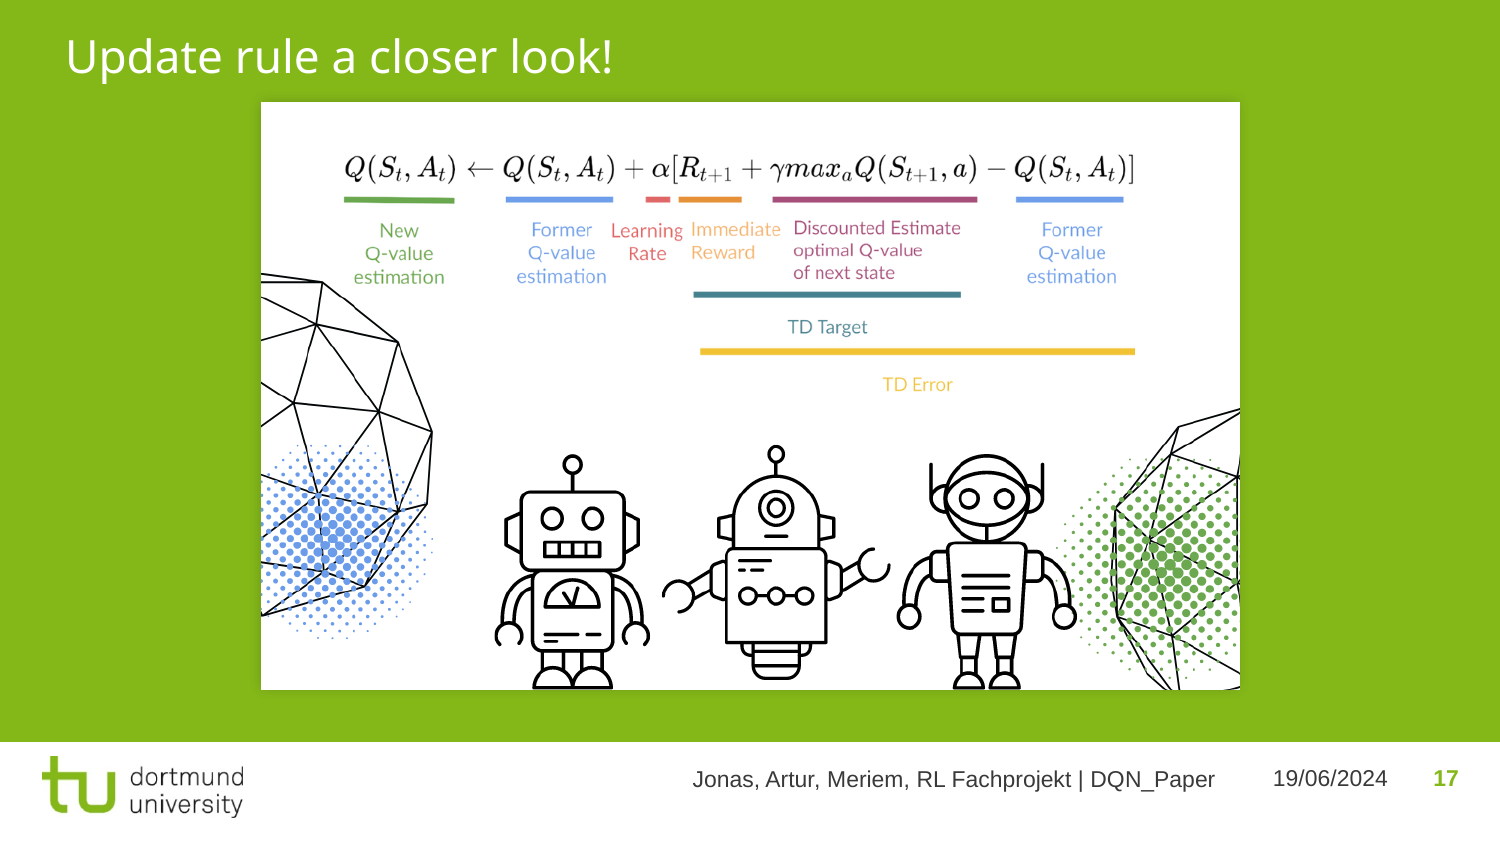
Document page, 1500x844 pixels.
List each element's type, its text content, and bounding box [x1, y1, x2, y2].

slide_number 17 [1395, 760, 1459, 795]
picture [261, 102, 1240, 690]
footer Jonas, Artur, Meriem, RL Fachprojekt | DQN_Paper [553, 764, 1216, 810]
picture [42, 756, 243, 818]
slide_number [1239, 763, 1388, 809]
list Update rule a closer look! [64, 28, 1341, 123]
